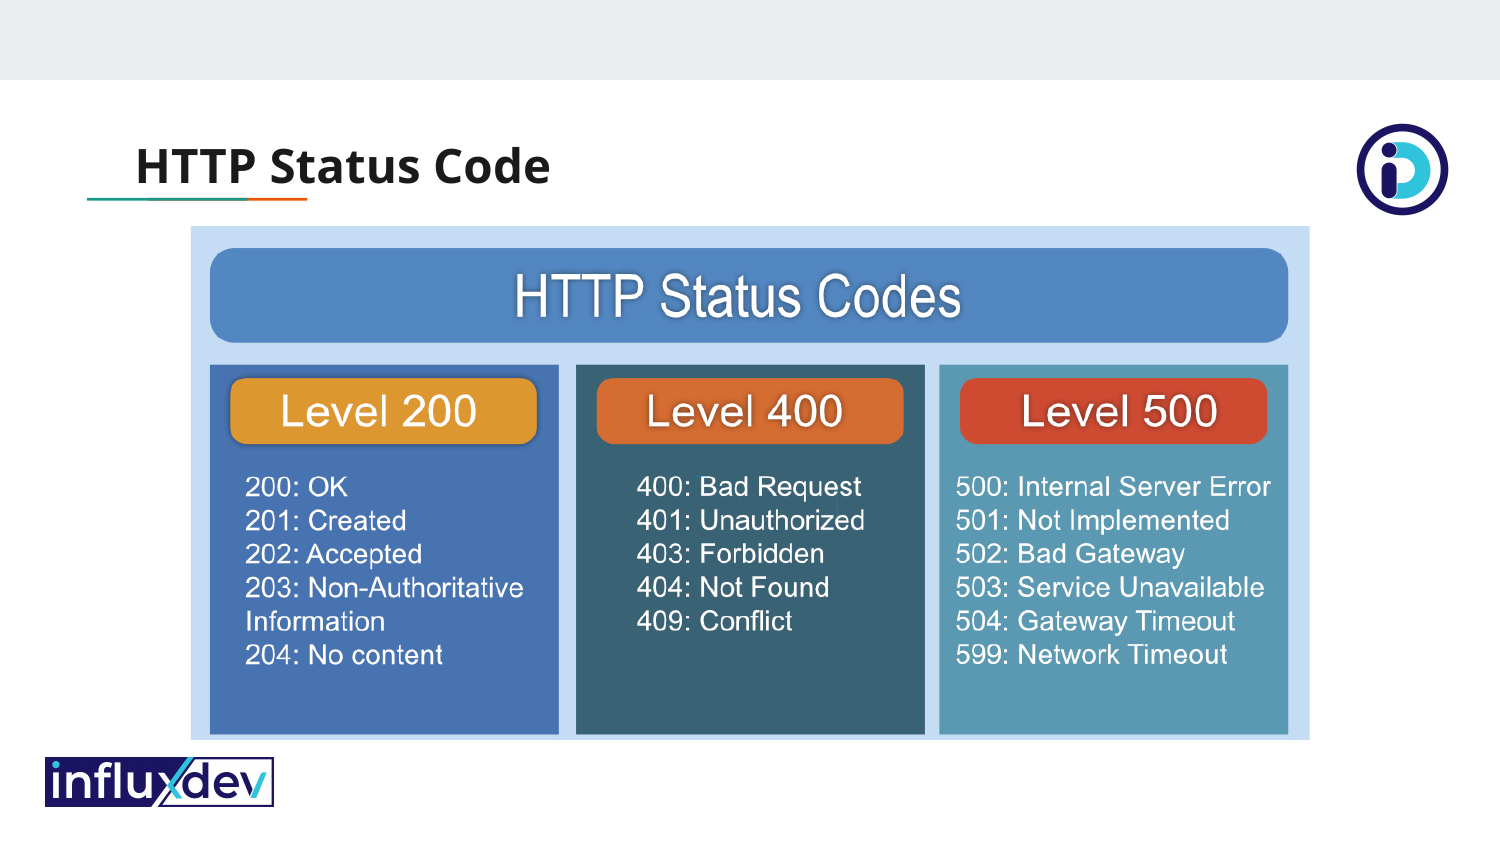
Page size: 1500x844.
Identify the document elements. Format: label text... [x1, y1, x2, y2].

picture [1351, 118, 1454, 221]
title HTTP Status Code [119, 120, 1348, 209]
picture [190, 225, 1310, 740]
picture [45, 756, 275, 807]
